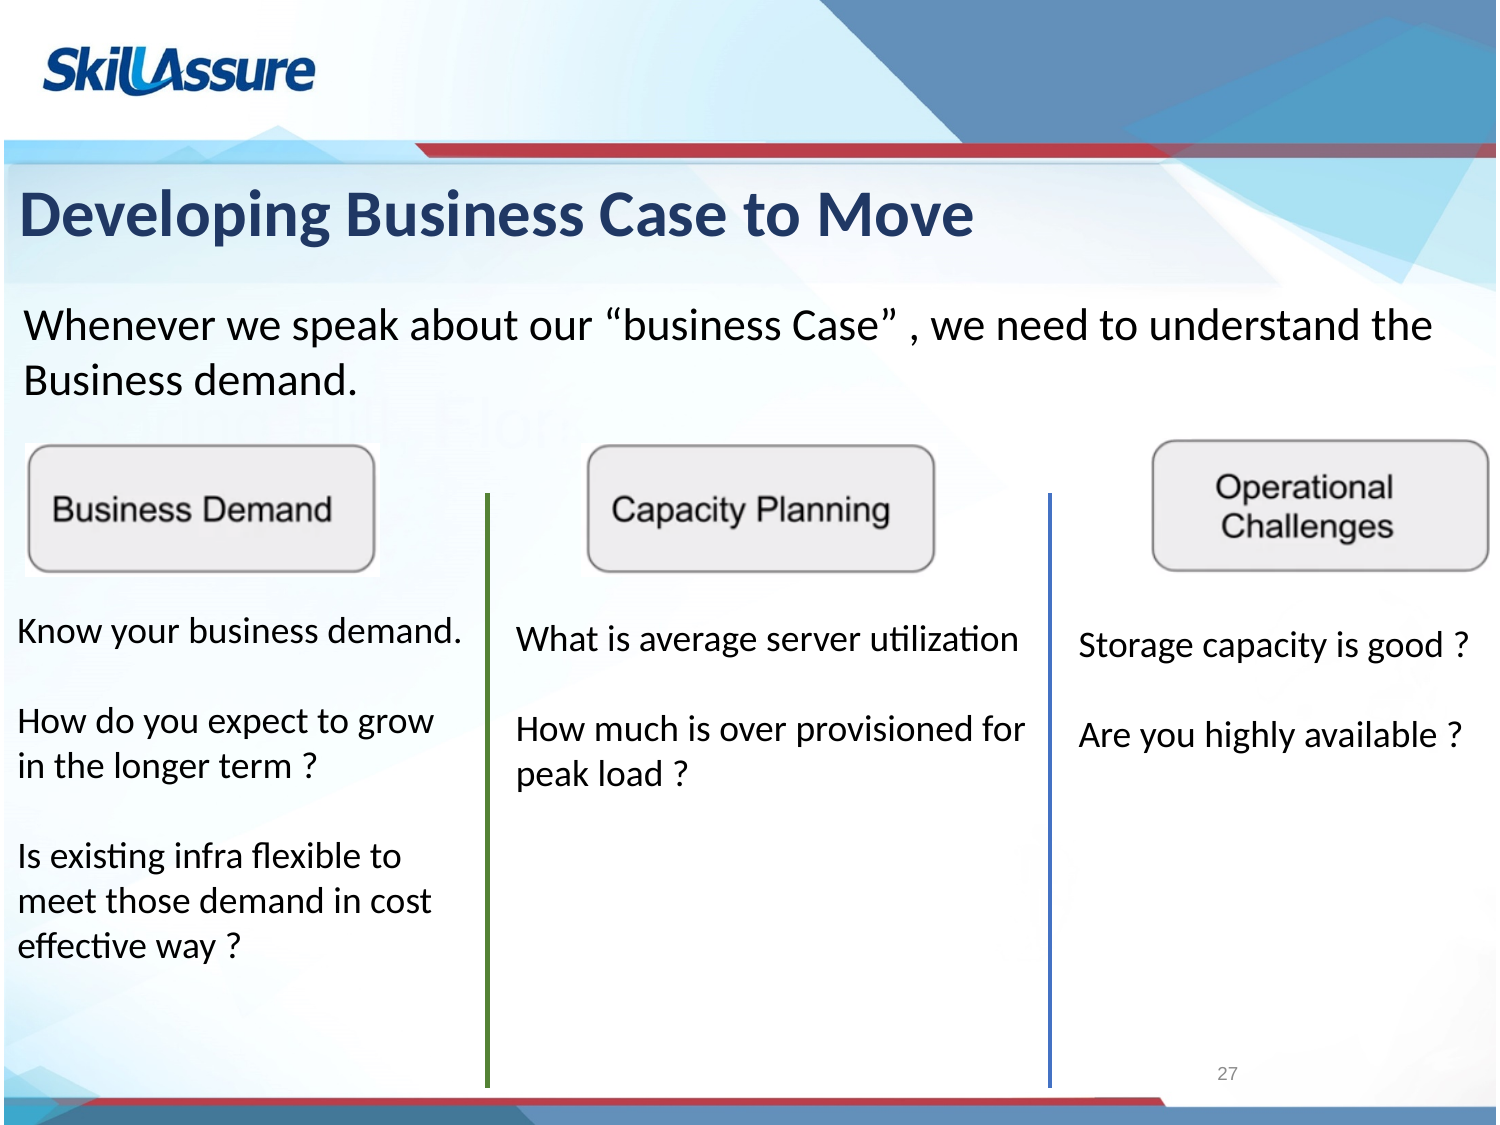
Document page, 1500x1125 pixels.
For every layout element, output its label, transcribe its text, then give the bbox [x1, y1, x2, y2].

text_box Whenever we speak about our “business Case” , we need to understand the Business demand. [8, 287, 1460, 413]
text_box Developing Business Case to Move [4, 162, 991, 258]
text_box Storage capacity is good ? Are you highly available ? [1063, 612, 1486, 763]
picture [4, 0, 1496, 1125]
text_box Know your business demand. How do you expect to grow in the longer term ? Is existing infra flexible to meet those demand in cost effective way ? [2, 598, 479, 974]
text_box What is average server utilization How much is over provisioned for peak load ? [501, 606, 1050, 801]
slide_number 27 [1059, 1042, 1397, 1103]
